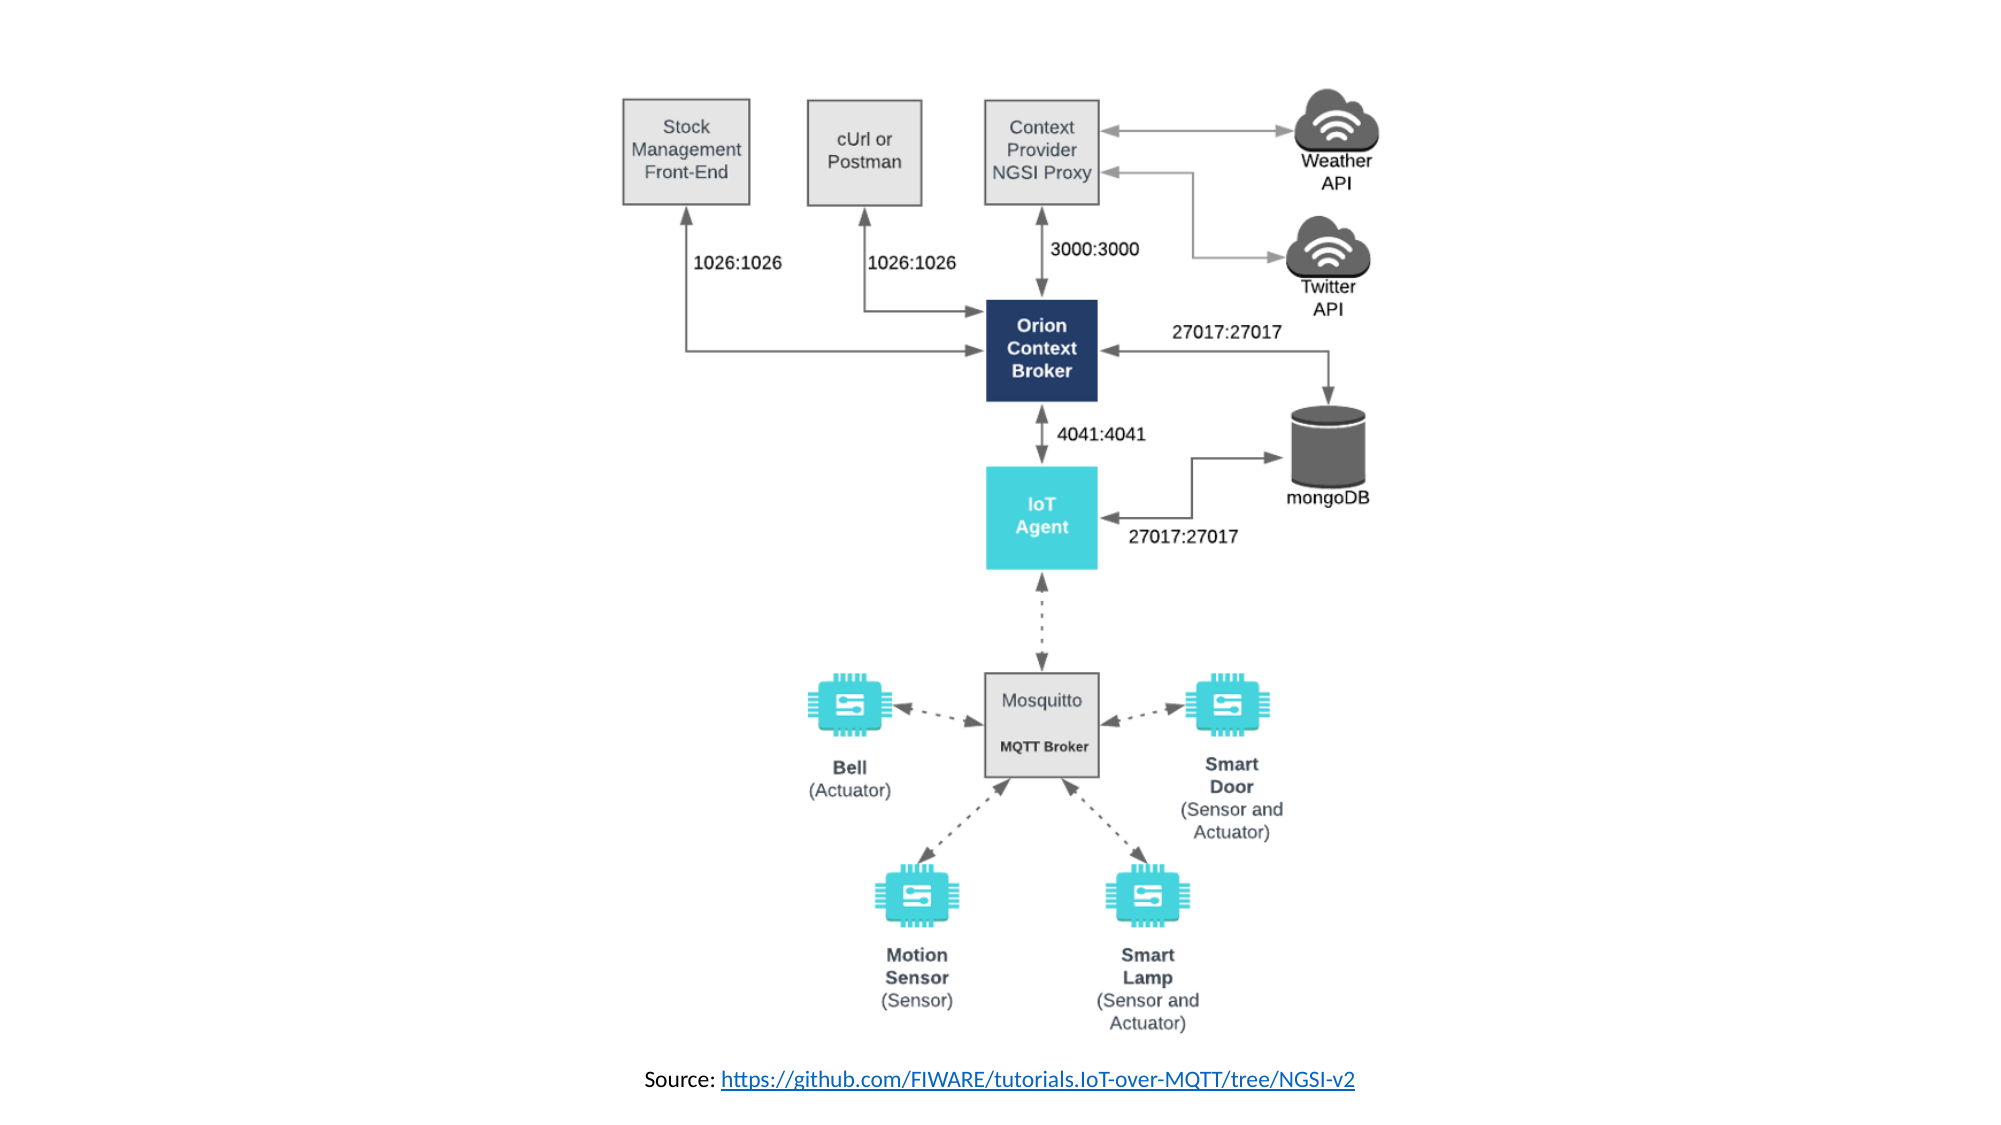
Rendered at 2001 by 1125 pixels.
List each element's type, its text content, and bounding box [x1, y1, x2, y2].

list Source: https://github.com/FIWARE/tutorials.IoT-over-MQTT/tree/NGSI-v2 [137, 205, 1863, 1108]
picture [608, 85, 1392, 1040]
